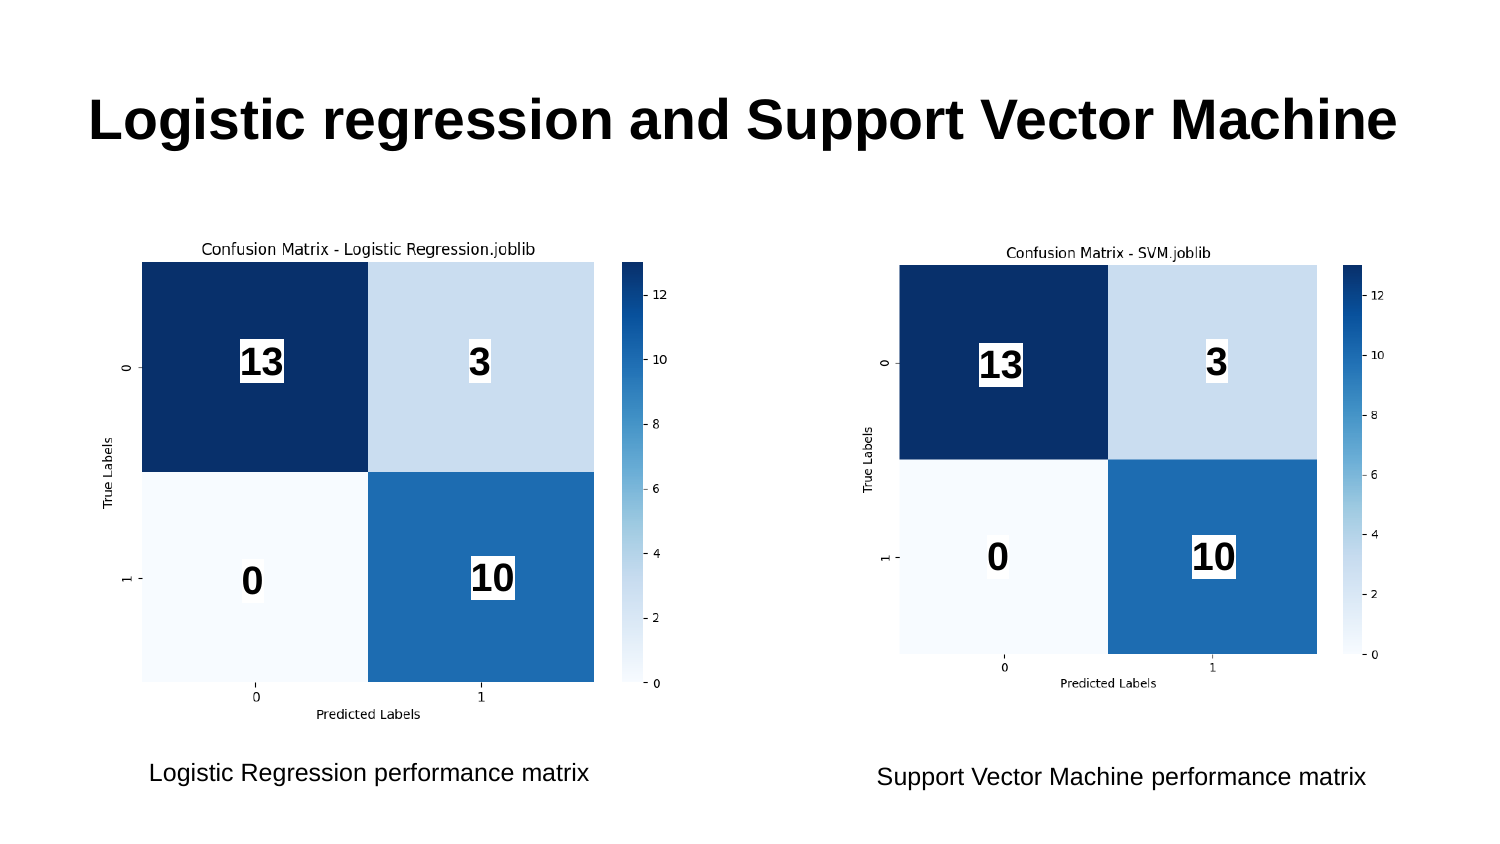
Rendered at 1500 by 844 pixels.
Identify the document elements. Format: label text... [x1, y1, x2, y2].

text_box Support Vector Machine performance matrix [854, 745, 1449, 786]
picture [815, 204, 1488, 709]
picture [50, 196, 779, 743]
text_box Logistic Regression performance matrix [134, 752, 613, 782]
title Logistic regression and Support Vector Machine [44, 72, 1443, 167]
